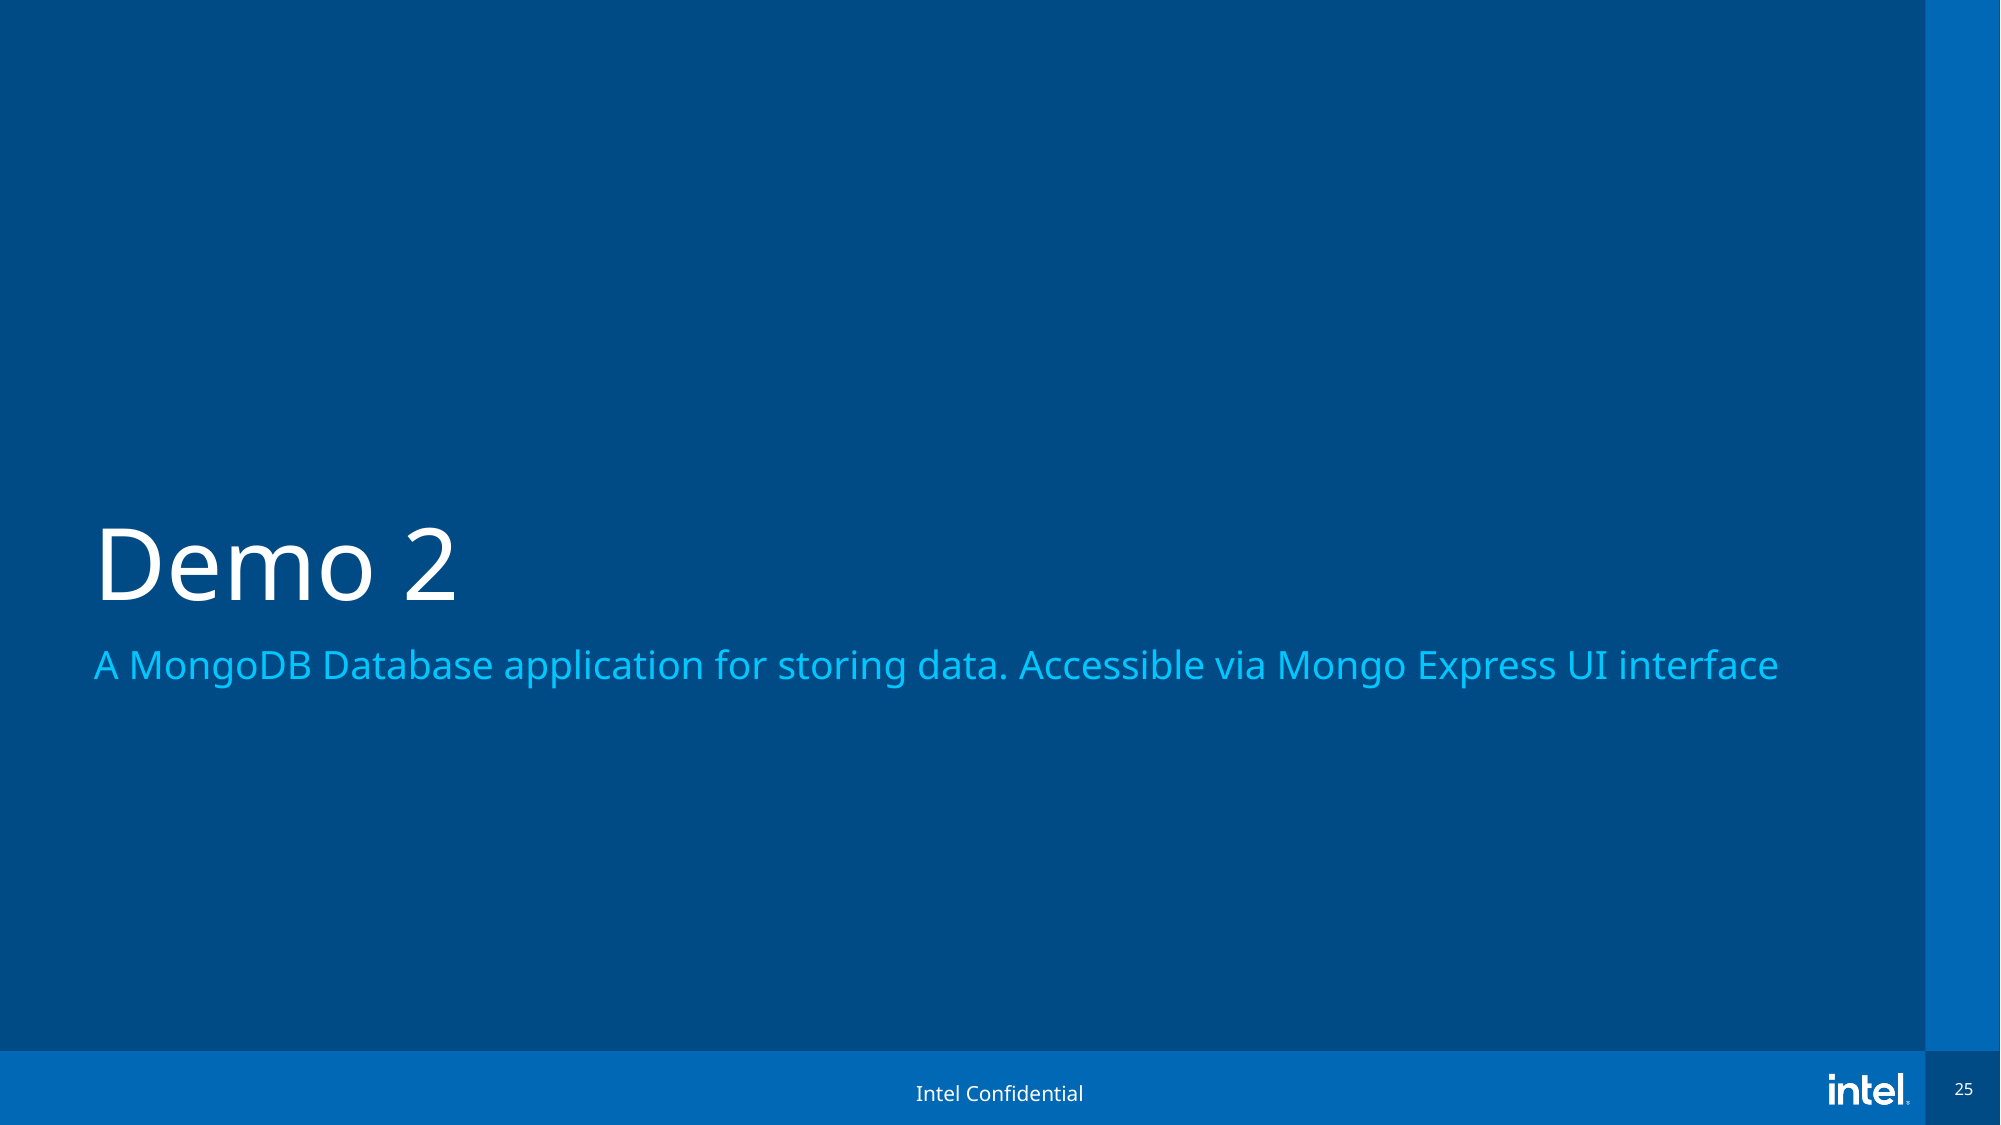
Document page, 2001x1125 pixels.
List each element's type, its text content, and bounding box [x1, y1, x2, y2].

title Demo 2 [93, 350, 1901, 623]
list A MongoDB Database application for storing data. Accessible via Mongo Express UI interface [93, 645, 1903, 719]
picture [1829, 1073, 1910, 1105]
